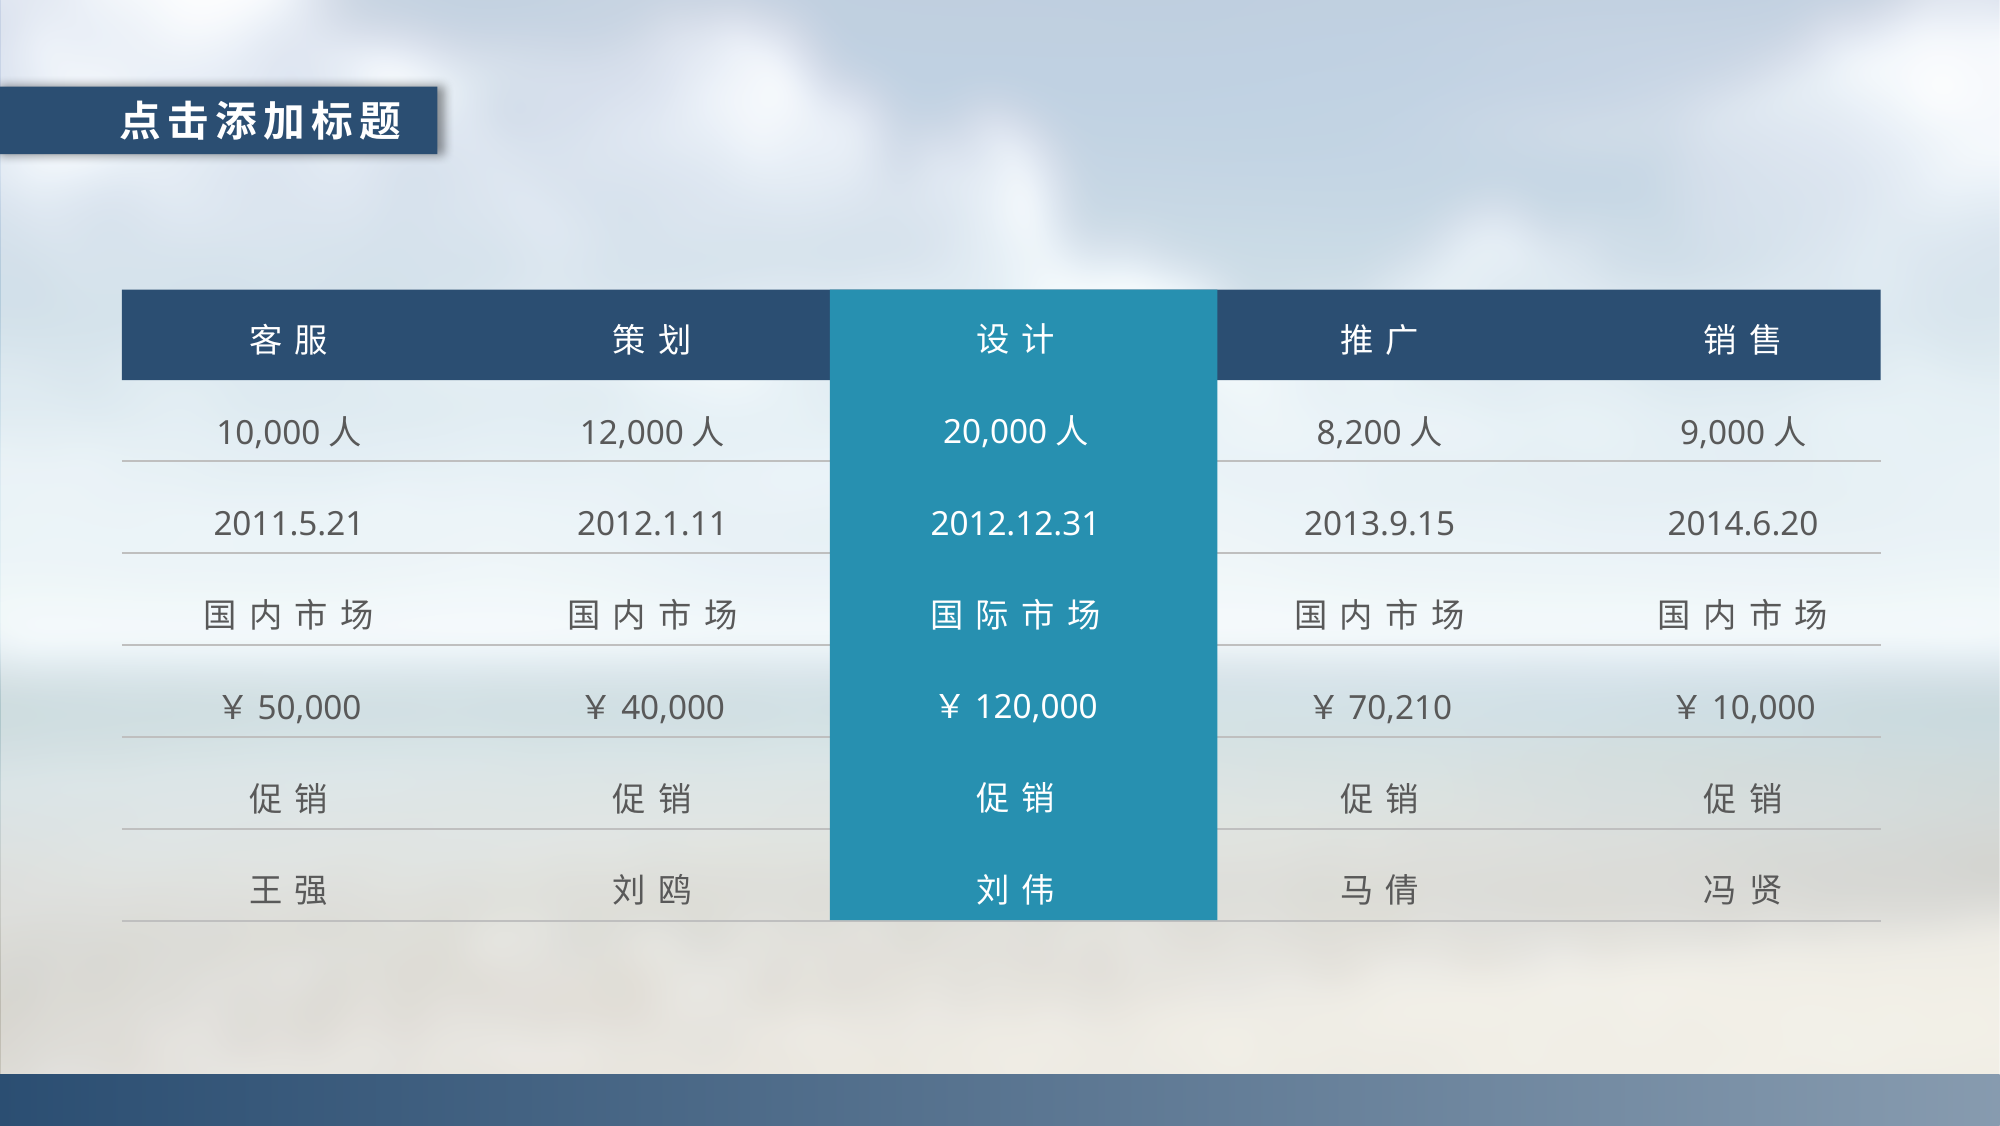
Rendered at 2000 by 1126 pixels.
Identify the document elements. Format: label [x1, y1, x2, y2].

text_box [1218, 289, 1881, 921]
text_box [121, 289, 829, 921]
text_box [0, 86, 438, 155]
text_box [829, 289, 1218, 921]
